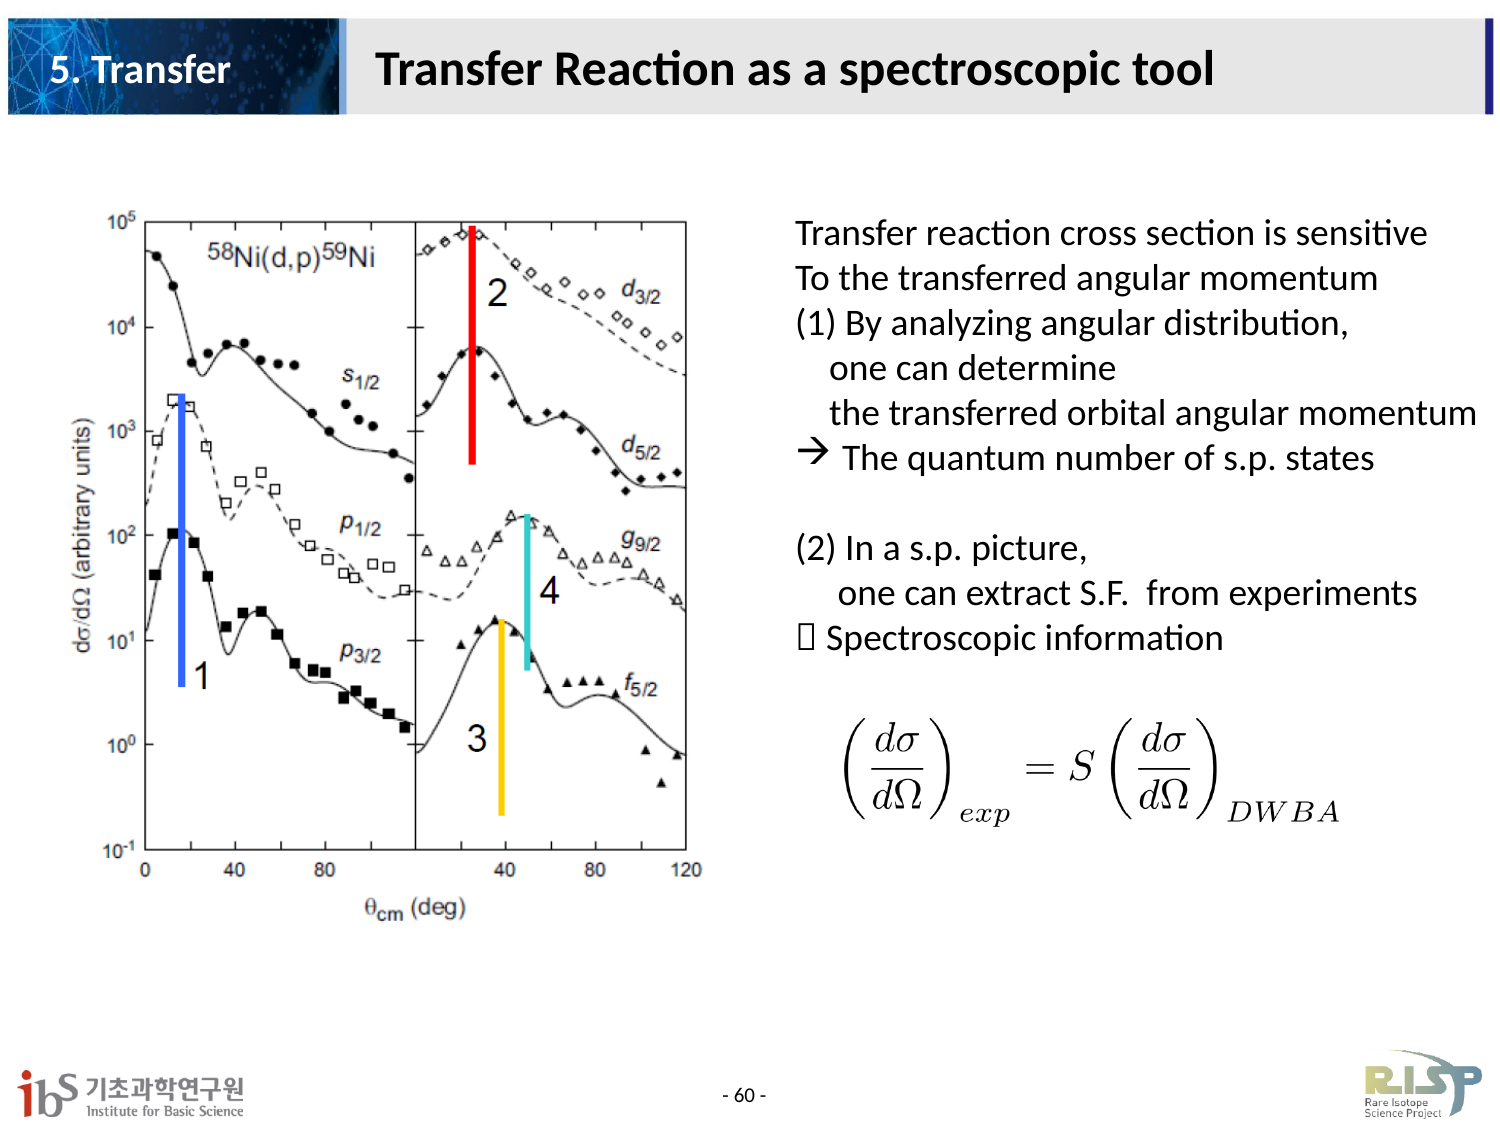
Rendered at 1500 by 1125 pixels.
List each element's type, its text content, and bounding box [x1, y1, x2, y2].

picture [2, 10, 1500, 130]
text_box Transfer reaction cross section is sensitive To the transferred angular momentum (1) By analyzing angular distribution, one can determine the transferred orbital angular momentum The quantum number of s.p. states (2) In a s.p. picture, one can extract S.F. from experiments  Spectroscopic information [780, 200, 1494, 711]
picture [844, 718, 1339, 827]
picture [17, 1070, 243, 1117]
picture [38, 200, 755, 927]
picture [1364, 1049, 1482, 1119]
